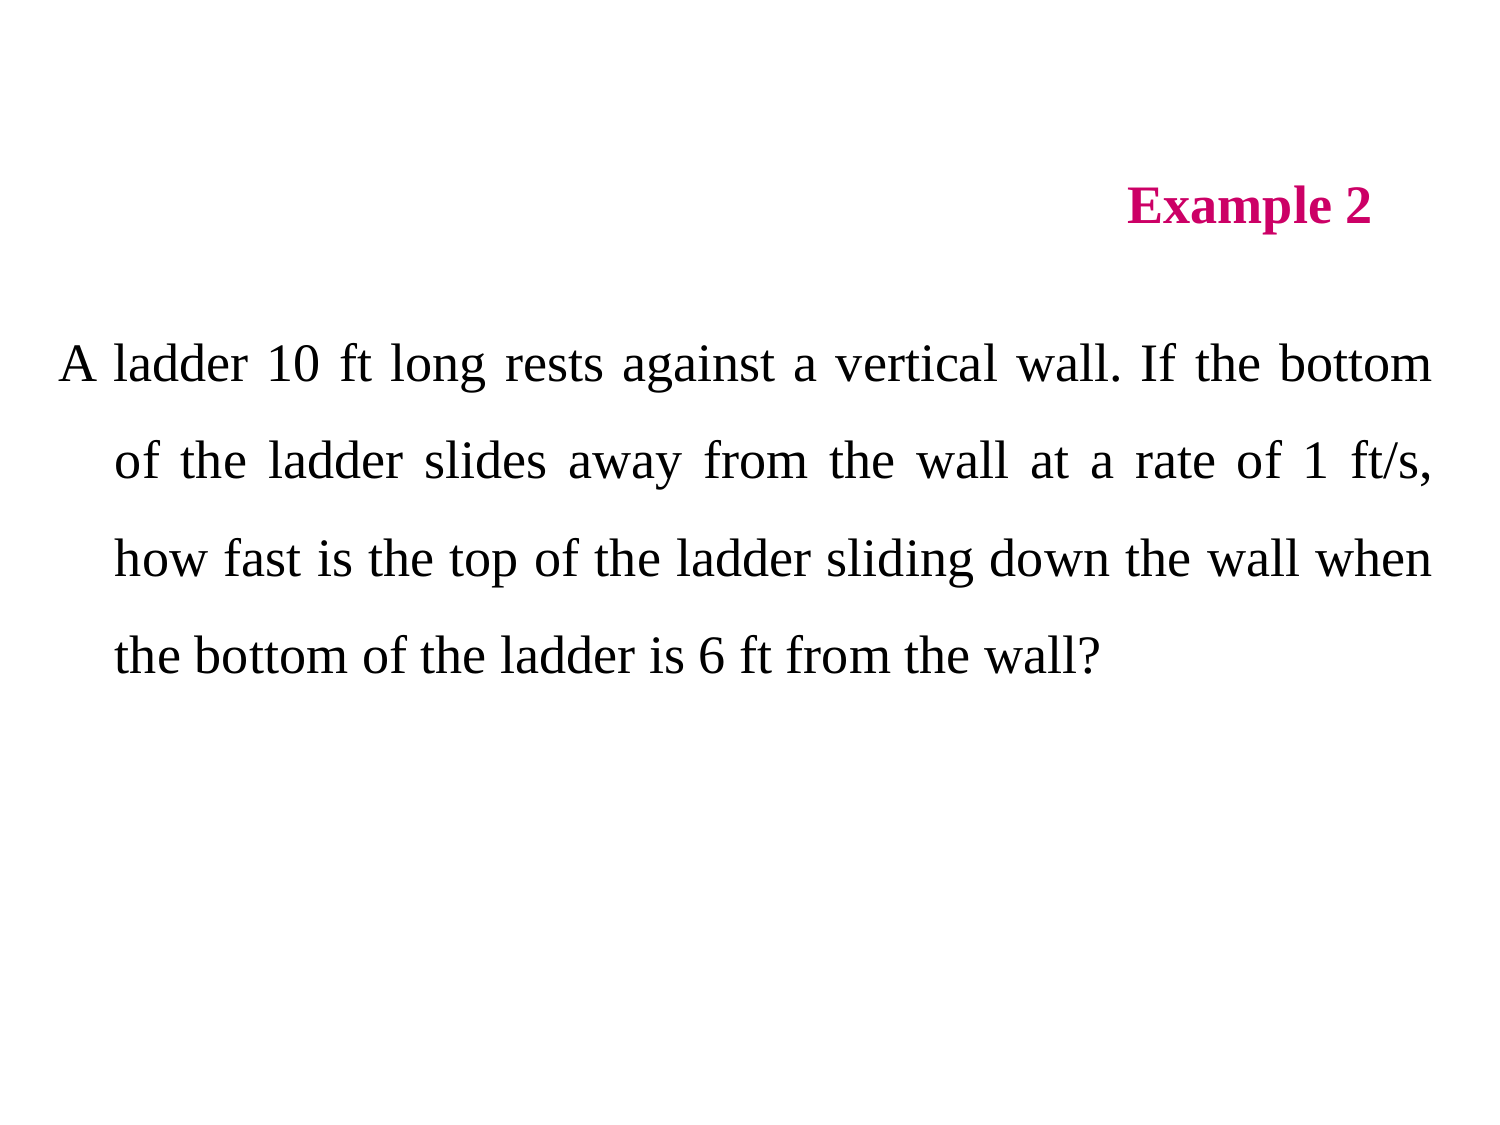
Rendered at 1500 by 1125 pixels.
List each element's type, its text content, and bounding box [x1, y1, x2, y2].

list A ladder 10 ft long rests against a vertical wall. If the bottom of the ladder slides away from the wall at a rate of 1 ft/s, how fast is the top of the ladder sliding down the wall when the bottom of the ladder is 6 ft from the wall? [43, 287, 1450, 922]
text_box Example 2 [1112, 162, 1500, 243]
